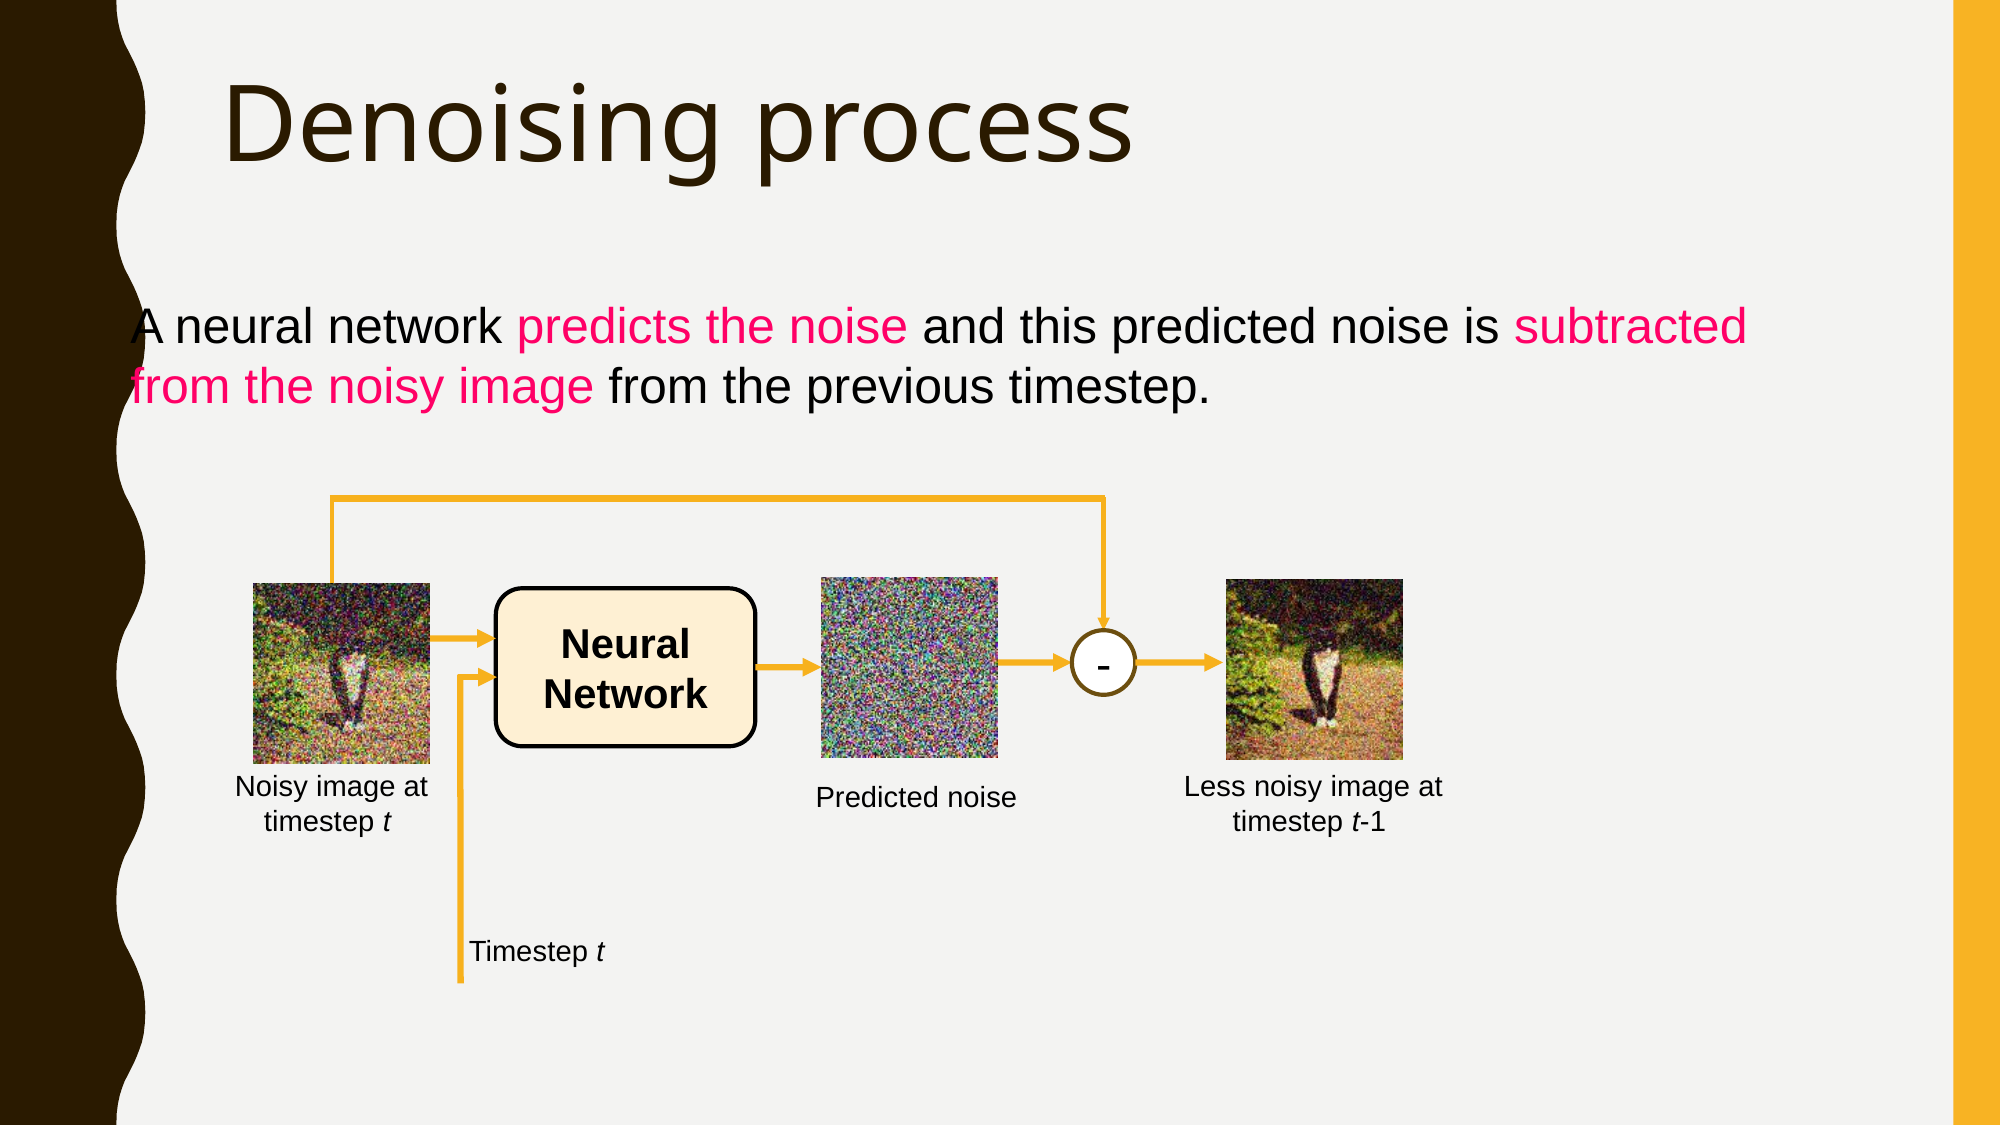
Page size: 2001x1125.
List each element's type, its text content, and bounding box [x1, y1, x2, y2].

title Denoising process [205, 62, 1875, 308]
text_box A neural network predicts the noise and this predicted noise is subtracted from the noisy image from the previous timestep. [115, 285, 1795, 421]
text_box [194, 496, 1471, 984]
